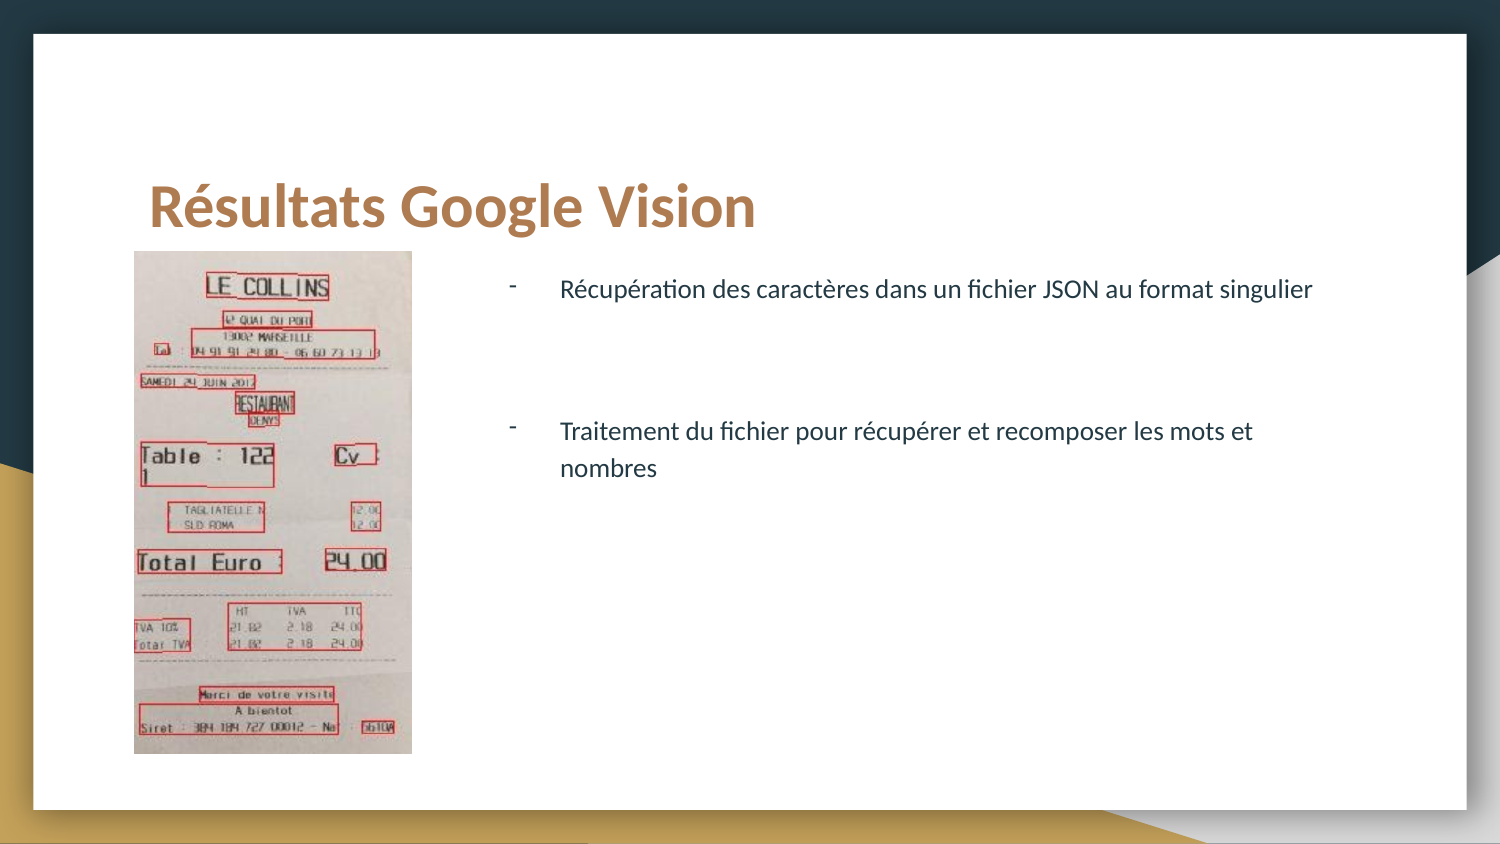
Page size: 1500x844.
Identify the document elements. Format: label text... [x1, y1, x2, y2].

title Résultats Google Vision [134, 138, 1366, 296]
list Récupération des caractères dans un fichier JSON au format singulier Traitement du fichier pour récupérer et recomposer les mots et nombres [470, 251, 1366, 729]
picture [134, 251, 412, 754]
